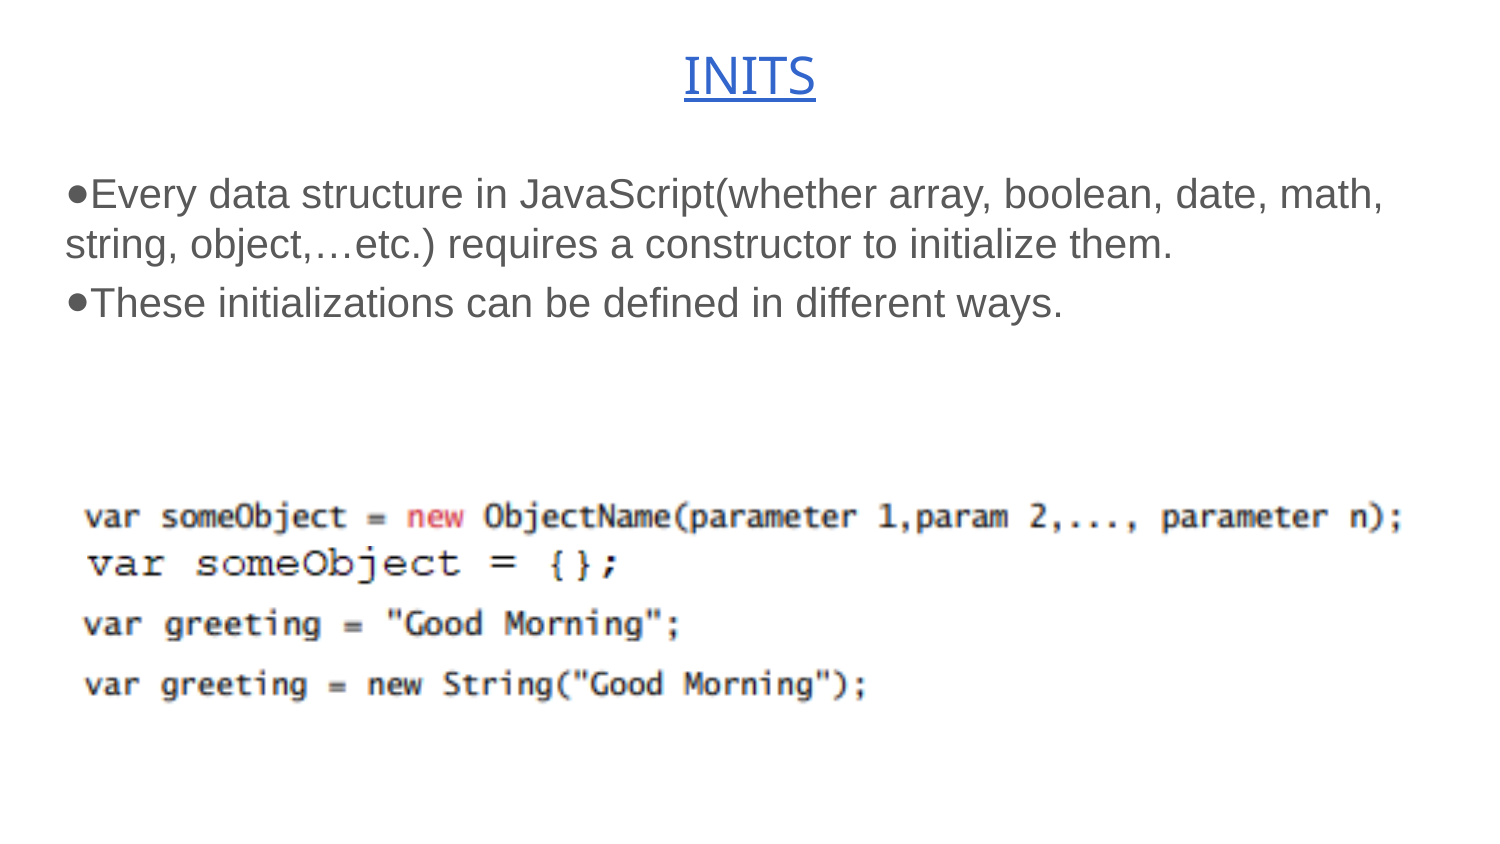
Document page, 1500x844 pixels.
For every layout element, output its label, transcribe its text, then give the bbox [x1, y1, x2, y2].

title INITS [0, 37, 1500, 110]
picture [62, 484, 1426, 710]
subtitle Every data structure in JavaScript(whether array, boolean, date, math, string, object,…etc.) requires a constructor to initialize them. These initializations can be defined in different ways. [50, 159, 1450, 397]
